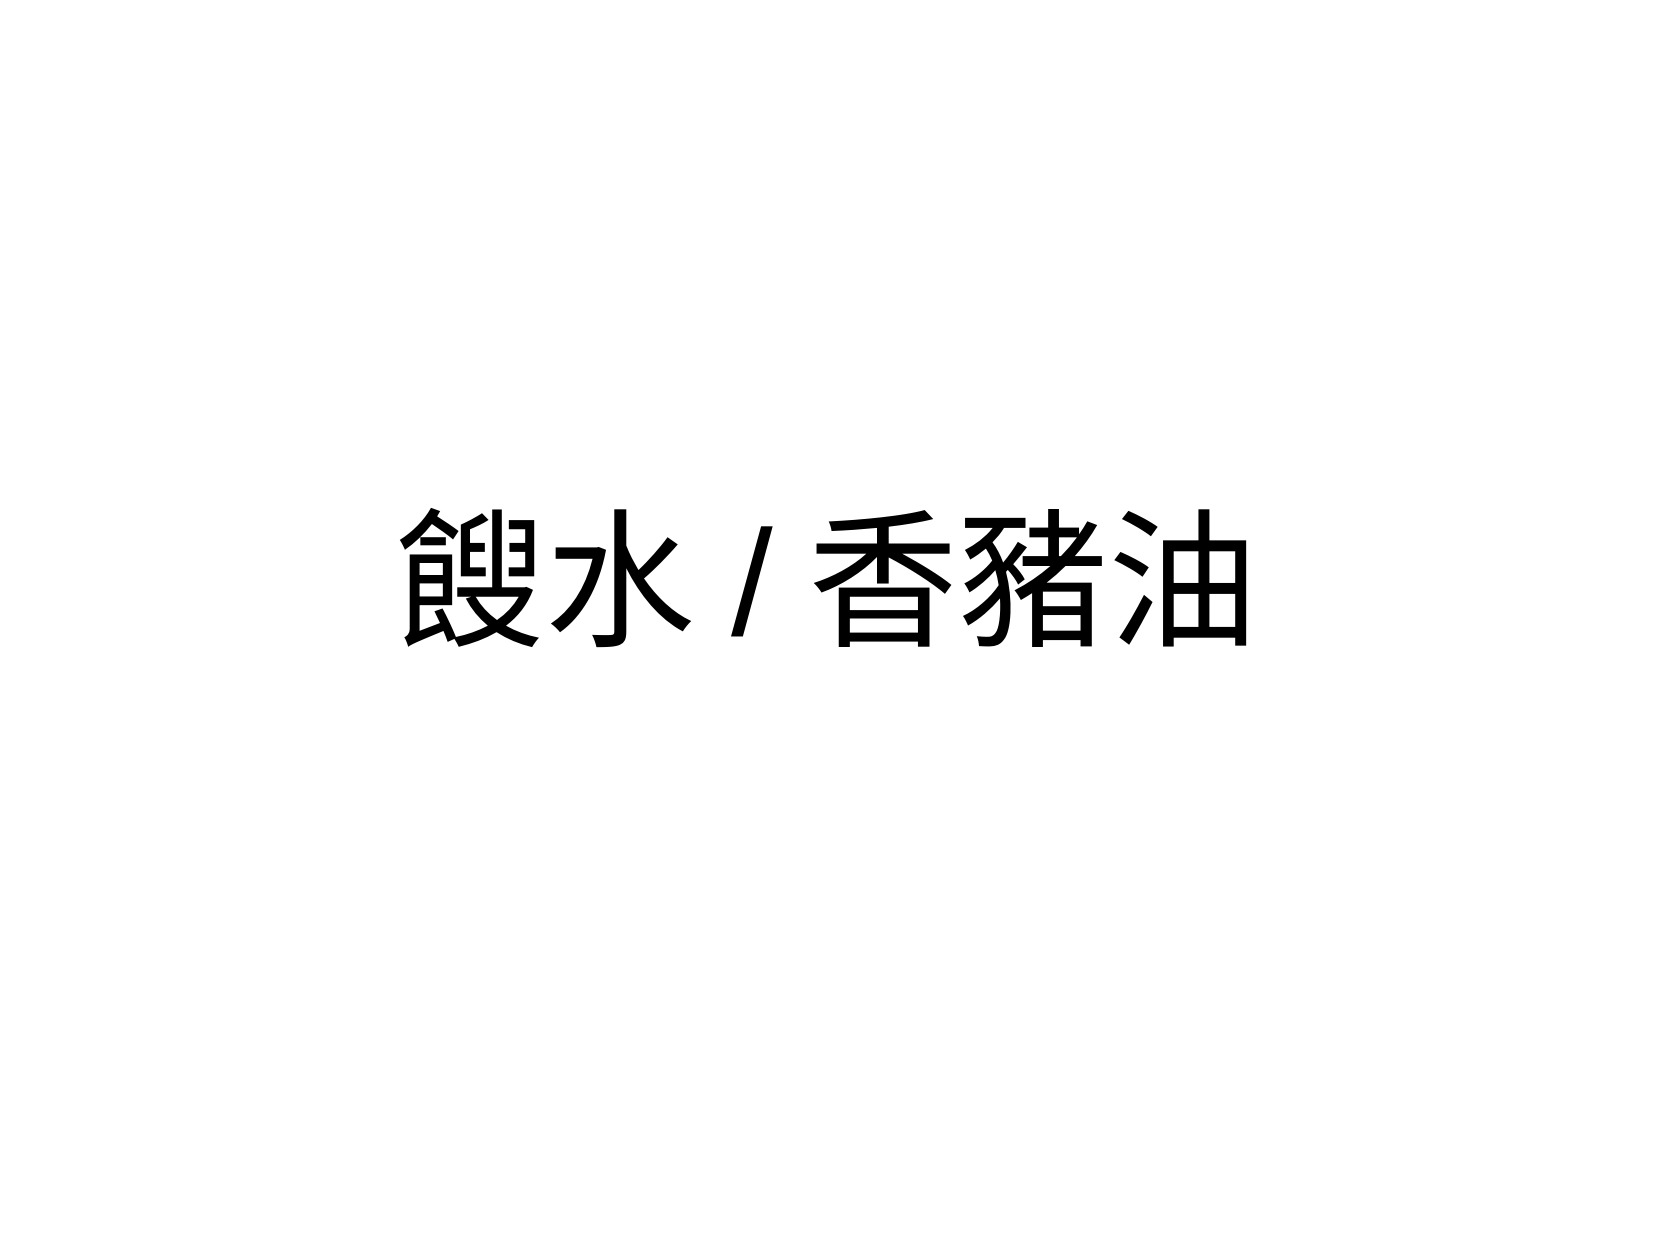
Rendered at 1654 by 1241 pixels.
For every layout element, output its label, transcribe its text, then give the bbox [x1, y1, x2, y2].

title 餿水/香豬油 [82, 427, 1571, 635]
